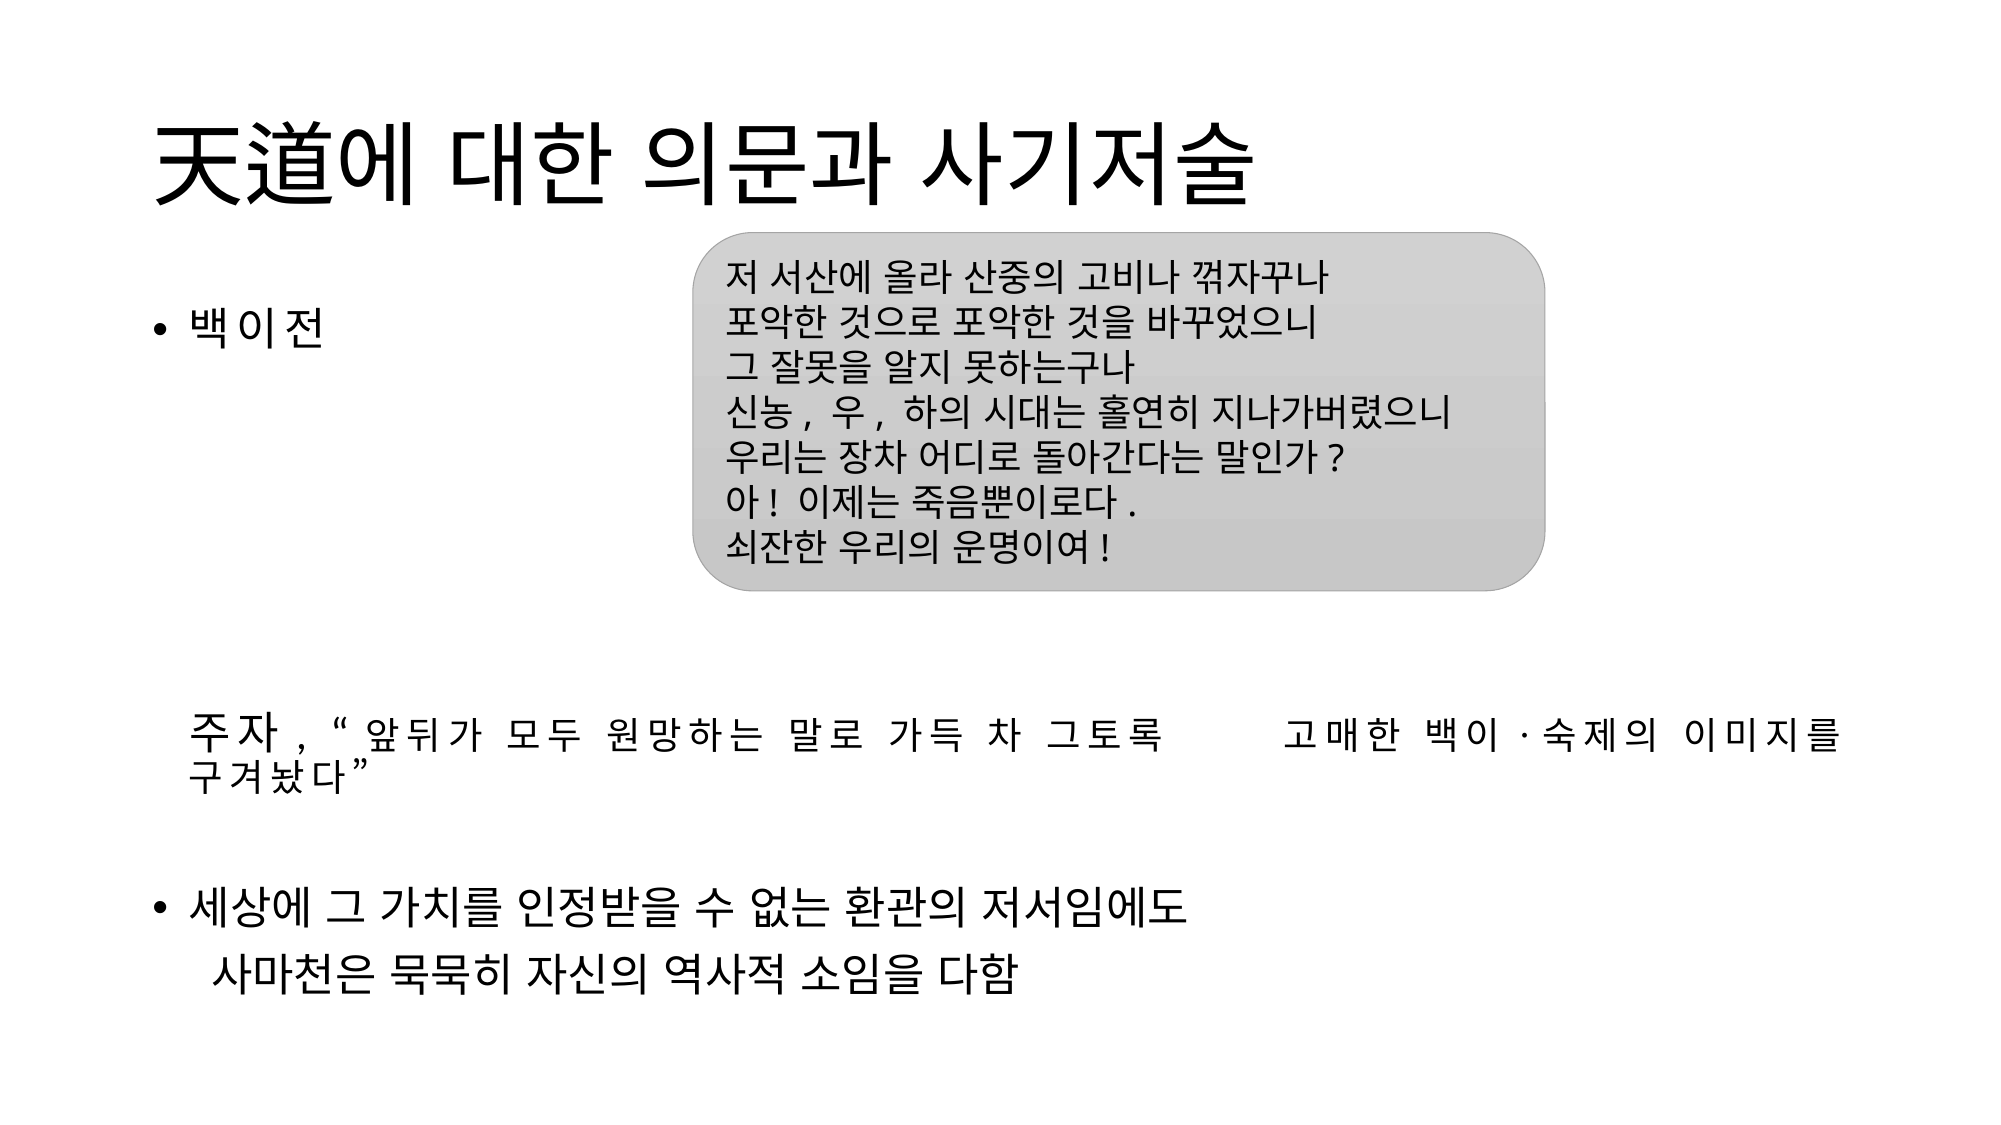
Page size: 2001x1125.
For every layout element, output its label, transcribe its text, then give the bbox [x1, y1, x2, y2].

title 天道에 대한 의문과 사기저술 [137, 59, 1863, 278]
text_box 저 서산에 올라 산중의 고비나 꺾자꾸나 포악한 것으로 포악한 것을 바꾸었으니 그 잘못을 알지 못하는구나 신농, 우, 하의 시대는 홀연히 지나가버렸으니 우리는 장차 어디로 돌아간다는 말인가? 아! 이제는 죽음뿐이로다. 쇠잔한 우리의 운명이여! [692, 232, 1546, 592]
list 백이전 주자, “앞뒤가 모두 원망하는 말로 가득 차 그토록 고매한 백이ㆍ숙제의 이미지를 구겨놨다” 세상에 그 가치를 인정받을 수 없는 환관의 저서임에도 사마천은 묵묵히 자신의 역사적 소임을 다함 [137, 299, 1863, 1014]
